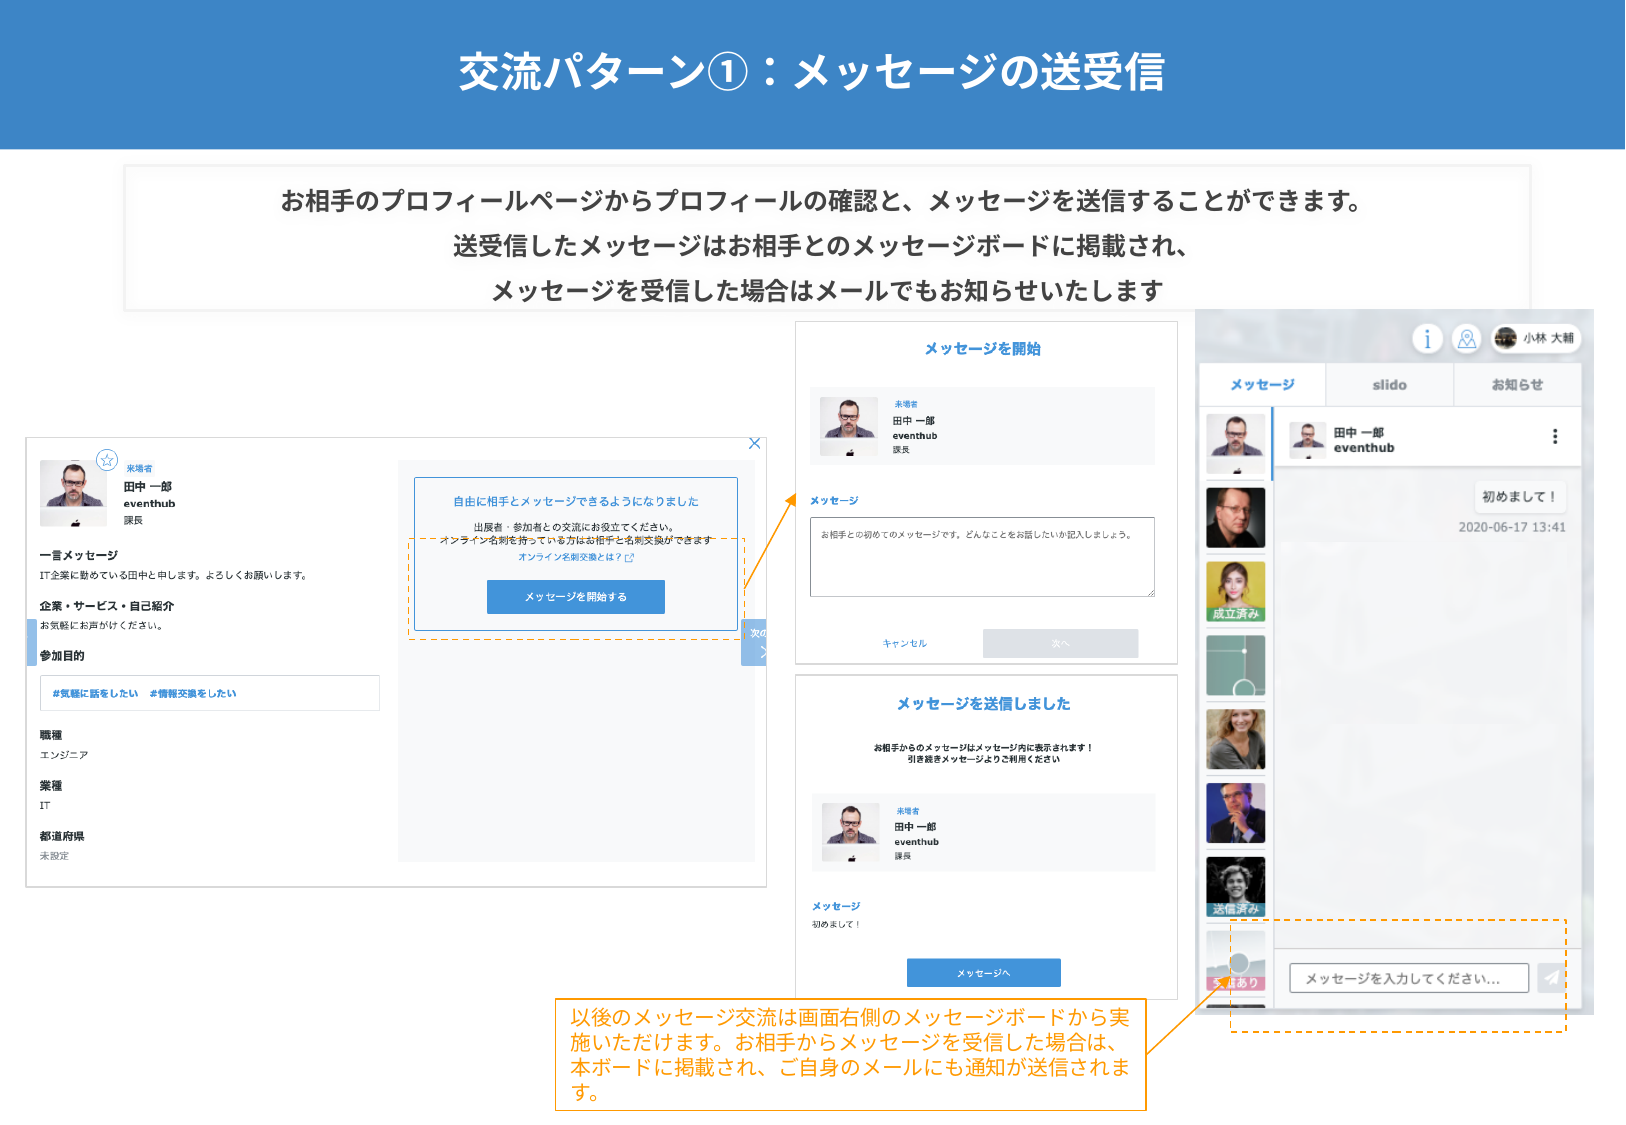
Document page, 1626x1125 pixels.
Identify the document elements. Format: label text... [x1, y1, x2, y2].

text_box [1236, 1024, 1567, 1032]
text_box お相手のプロフィールページからプロフィールの確認と、メッセージを送信することができます。 送受信したメッセージはお相手とのメッセージボードに掲載され、 メッセージを受信した場合はメールでもお知らせいたします [124, 165, 1531, 311]
picture [795, 322, 1177, 664]
text_box 交流パターン①：メッセージの送受信 [0, 28, 1625, 114]
text_box 以後のメッセージ交流は画面右側のメッセージボードから実施いただけます。お相手からメッセージを受信した場合は、本ボードに掲載され、ご自身のメールにも通知が送信されます。 [555, 998, 1147, 1111]
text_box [1195, 309, 1594, 1015]
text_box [744, 492, 797, 590]
picture [795, 675, 1177, 1000]
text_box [1146, 975, 1231, 1055]
picture [26, 437, 766, 887]
